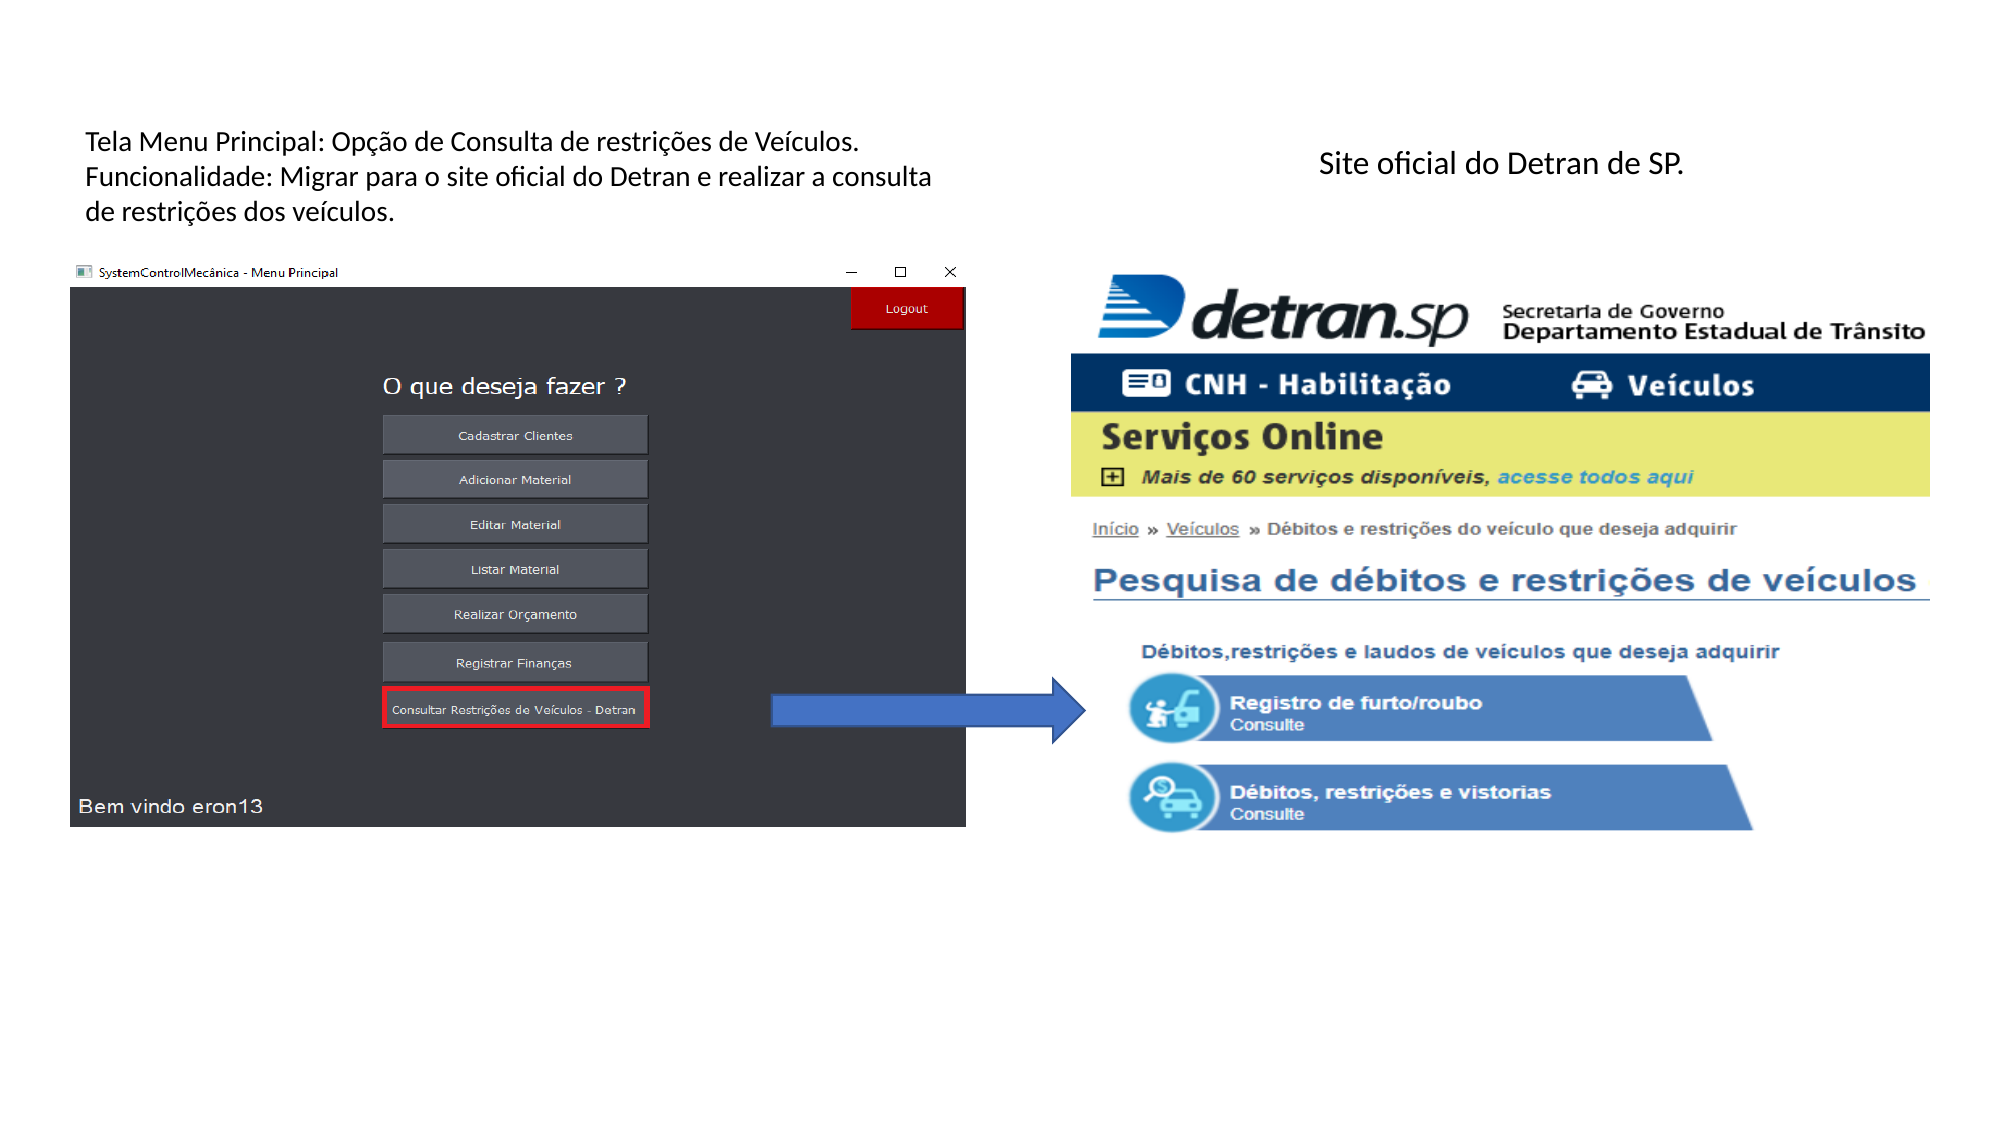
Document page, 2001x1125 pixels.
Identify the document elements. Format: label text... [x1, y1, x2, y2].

text_box Site oficial do Detran de SP. [1304, 133, 1701, 189]
picture [1071, 263, 1930, 862]
picture [70, 263, 966, 827]
text_box Tela Menu Principal: Opção de Consulta de restrições de Veículos. Funcionalidade: Migrar para o site oficial do Detran e realizar a consulta de restrições dos veículos. [70, 114, 1000, 235]
text_box [966, 676, 1071, 745]
